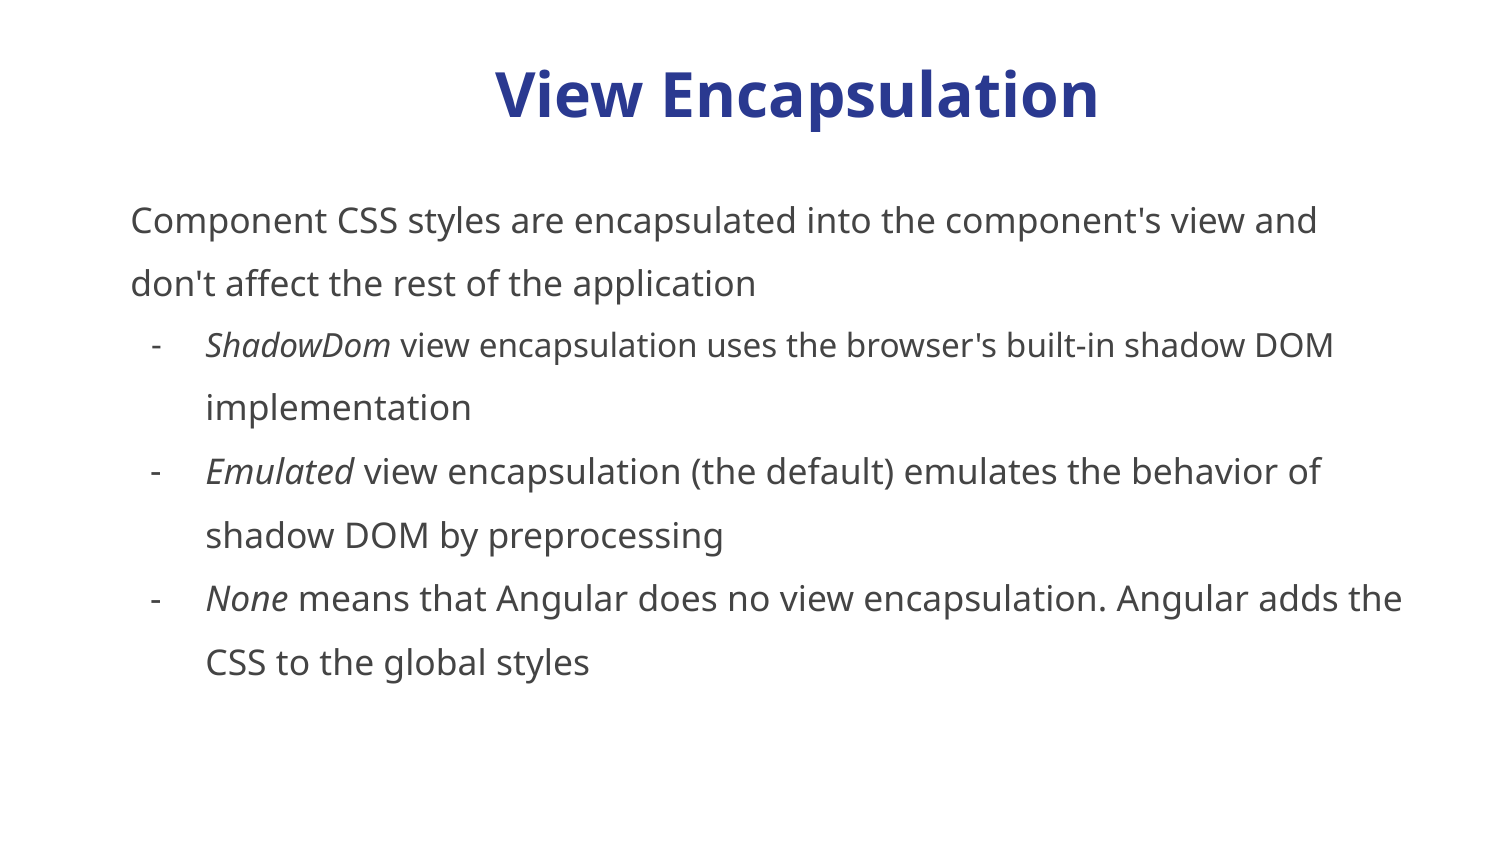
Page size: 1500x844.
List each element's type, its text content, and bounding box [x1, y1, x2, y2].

text_box Component CSS styles are encapsulated into the component's view and don't affect the rest of the application ShadowDom view encapsulation uses the browser's built-in shadow DOM implementation Emulated view encapsulation (the default) emulates the behavior of shadow DOM by preprocessing None means that Angular does no view encapsulation. Angular adds the CSS to the global styles [115, 161, 1428, 698]
title View Encapsulation [32, 28, 1489, 147]
